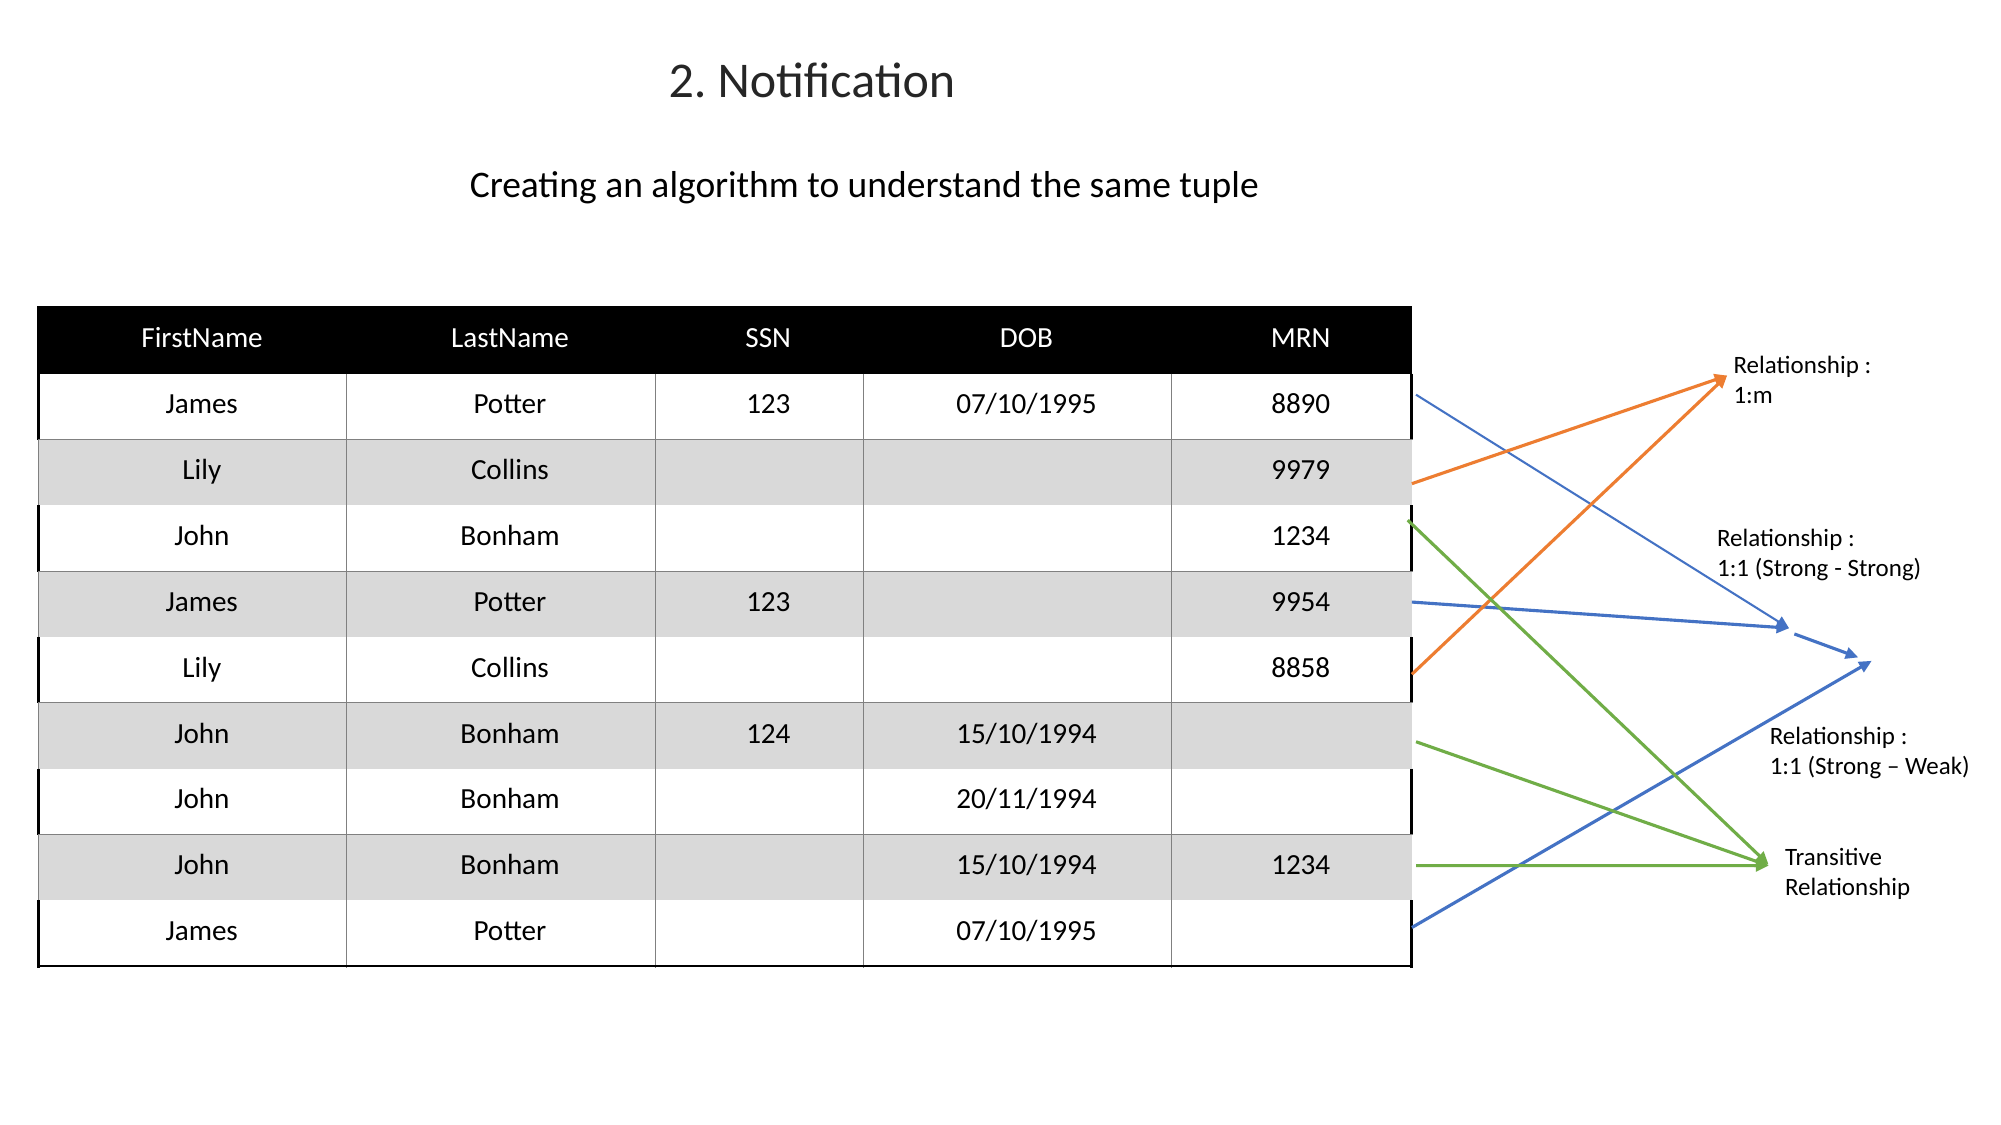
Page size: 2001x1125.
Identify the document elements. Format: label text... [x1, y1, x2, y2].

table_cell Potter [347, 900, 655, 965]
table_cell 15/10/1994 [864, 703, 1171, 769]
text_box Transitive Relationship [1872, 833, 1999, 908]
table_header MRN [1171, 309, 1412, 374]
table_cell 124 [656, 703, 863, 769]
table_cell 07/10/1995 [864, 900, 1171, 965]
table_cell John [40, 769, 346, 834]
table_cell Potter [347, 572, 655, 637]
table_cell Bonham [347, 703, 655, 769]
table_cell 123 [656, 572, 863, 637]
table_cell John [40, 505, 346, 571]
table_cell Potter [347, 374, 655, 439]
table_cell [864, 440, 1171, 505]
table_cell 1234 [1172, 835, 1411, 900]
table_cell Bonham [347, 769, 655, 834]
table_cell James [39, 572, 346, 637]
table_cell 9979 [1172, 440, 1411, 505]
table_cell Collins [347, 440, 655, 505]
table_header FirstName [40, 309, 347, 374]
table_cell [864, 637, 1171, 702]
table_cell Bonham [347, 505, 655, 571]
table_cell Lily [39, 440, 346, 505]
table_cell 07/10/1995 [864, 374, 1171, 439]
table_cell [656, 505, 863, 571]
table_cell 8890 [1172, 374, 1410, 439]
table_cell [656, 835, 863, 900]
text_box Relationship : 1:m [1718, 340, 1926, 416]
table_cell [656, 769, 863, 834]
table_cell Collins [347, 637, 655, 702]
table_cell [656, 637, 863, 702]
table_cell Bonham [347, 835, 655, 900]
text_box Creating an algorithm to understand the same tuple [455, 152, 1445, 213]
table_cell [656, 900, 863, 965]
text_box Relationship : 1:1 (Strong – Weak) [1872, 712, 1999, 788]
table_cell 9954 [1172, 572, 1407, 637]
table_cell [1172, 900, 1410, 965]
table_cell 8858 [1172, 637, 1407, 702]
table_cell [1172, 703, 1407, 769]
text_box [1769, 602, 1789, 629]
table_cell [864, 505, 1171, 571]
table_header LastName [347, 309, 655, 374]
text_box 2. Notification [654, 40, 1103, 115]
table_cell James [40, 900, 346, 965]
table_cell John [39, 703, 346, 769]
table_cell [864, 572, 1171, 637]
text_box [1794, 633, 1859, 658]
table_cell James [40, 374, 346, 439]
table_cell John [39, 835, 346, 900]
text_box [1727, 394, 1789, 602]
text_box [1411, 660, 1872, 928]
table_cell 123 [656, 374, 863, 439]
table_cell Lily [40, 637, 346, 702]
text_box Relationship : 1:1 (Strong - Strong) [1789, 514, 1979, 590]
table_cell 1234 [1172, 505, 1410, 571]
table_header SSN [655, 309, 863, 374]
table_header DOB [863, 309, 1171, 374]
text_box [1411, 375, 1727, 520]
table_cell 15/10/1994 [864, 835, 1171, 900]
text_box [1407, 520, 1769, 865]
table_cell [656, 440, 863, 505]
table_cell 20/11/1994 [864, 769, 1171, 834]
table_cell [1172, 769, 1407, 834]
